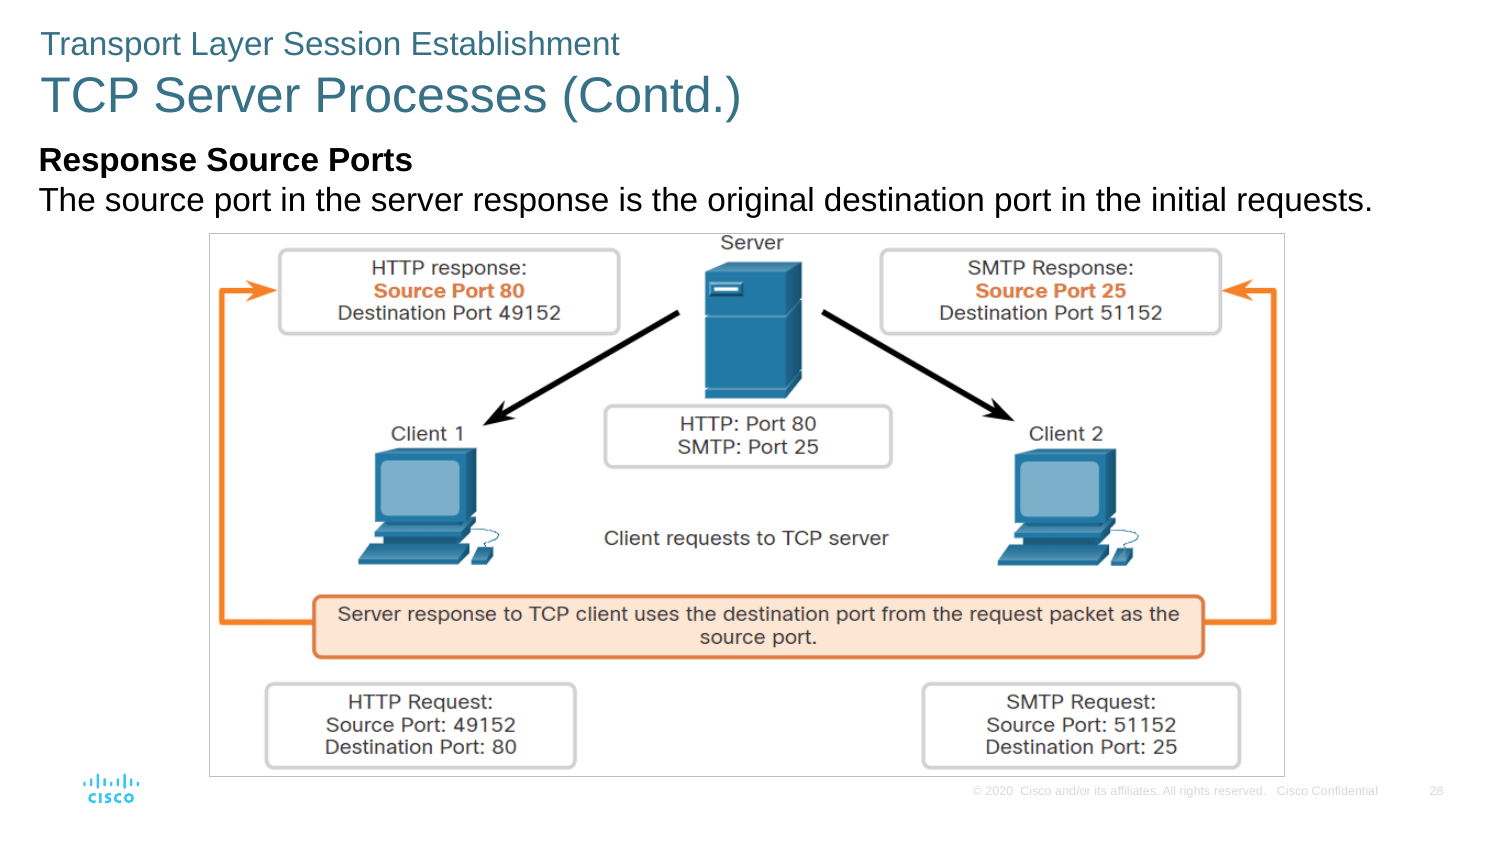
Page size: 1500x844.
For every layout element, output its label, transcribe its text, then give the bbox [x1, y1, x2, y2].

text_box Transport Layer Session Establishment TCP Server Processes (Contd.) [25, 10, 1479, 131]
list Response Source Ports The source port in the server response is the original destination port in the initial requests. [23, 131, 1479, 790]
picture [209, 233, 1285, 778]
